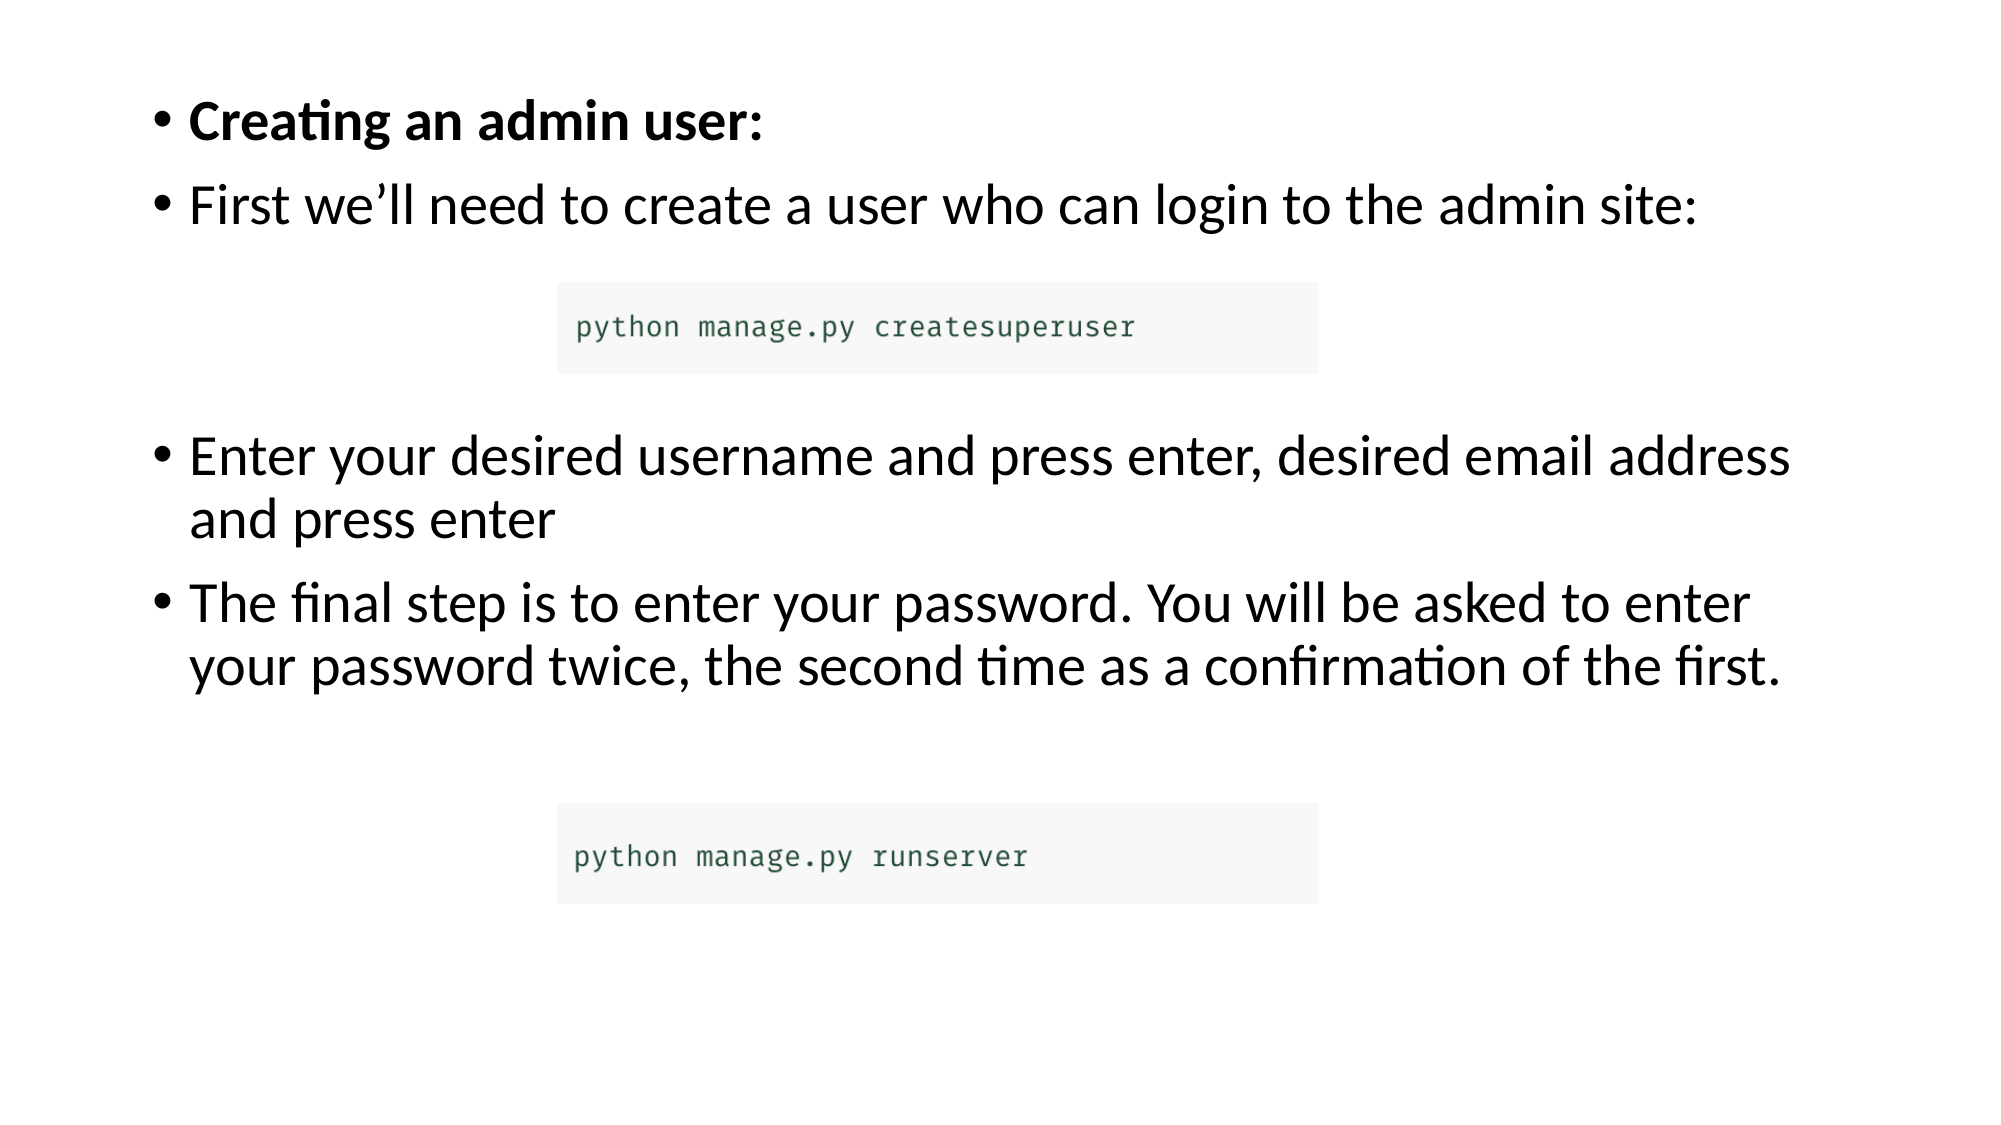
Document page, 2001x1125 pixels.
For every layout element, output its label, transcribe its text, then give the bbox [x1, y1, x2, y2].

list Creating an admin user: First we’ll need to create a user who can login to the admin site: Enter your desired username and press enter, desired email address and press enter The final step is to enter your password. You will be asked to enter your password twice, the second time as a confirmation of the first. [137, 82, 1863, 1014]
picture [557, 803, 1319, 904]
picture [557, 282, 1319, 374]
